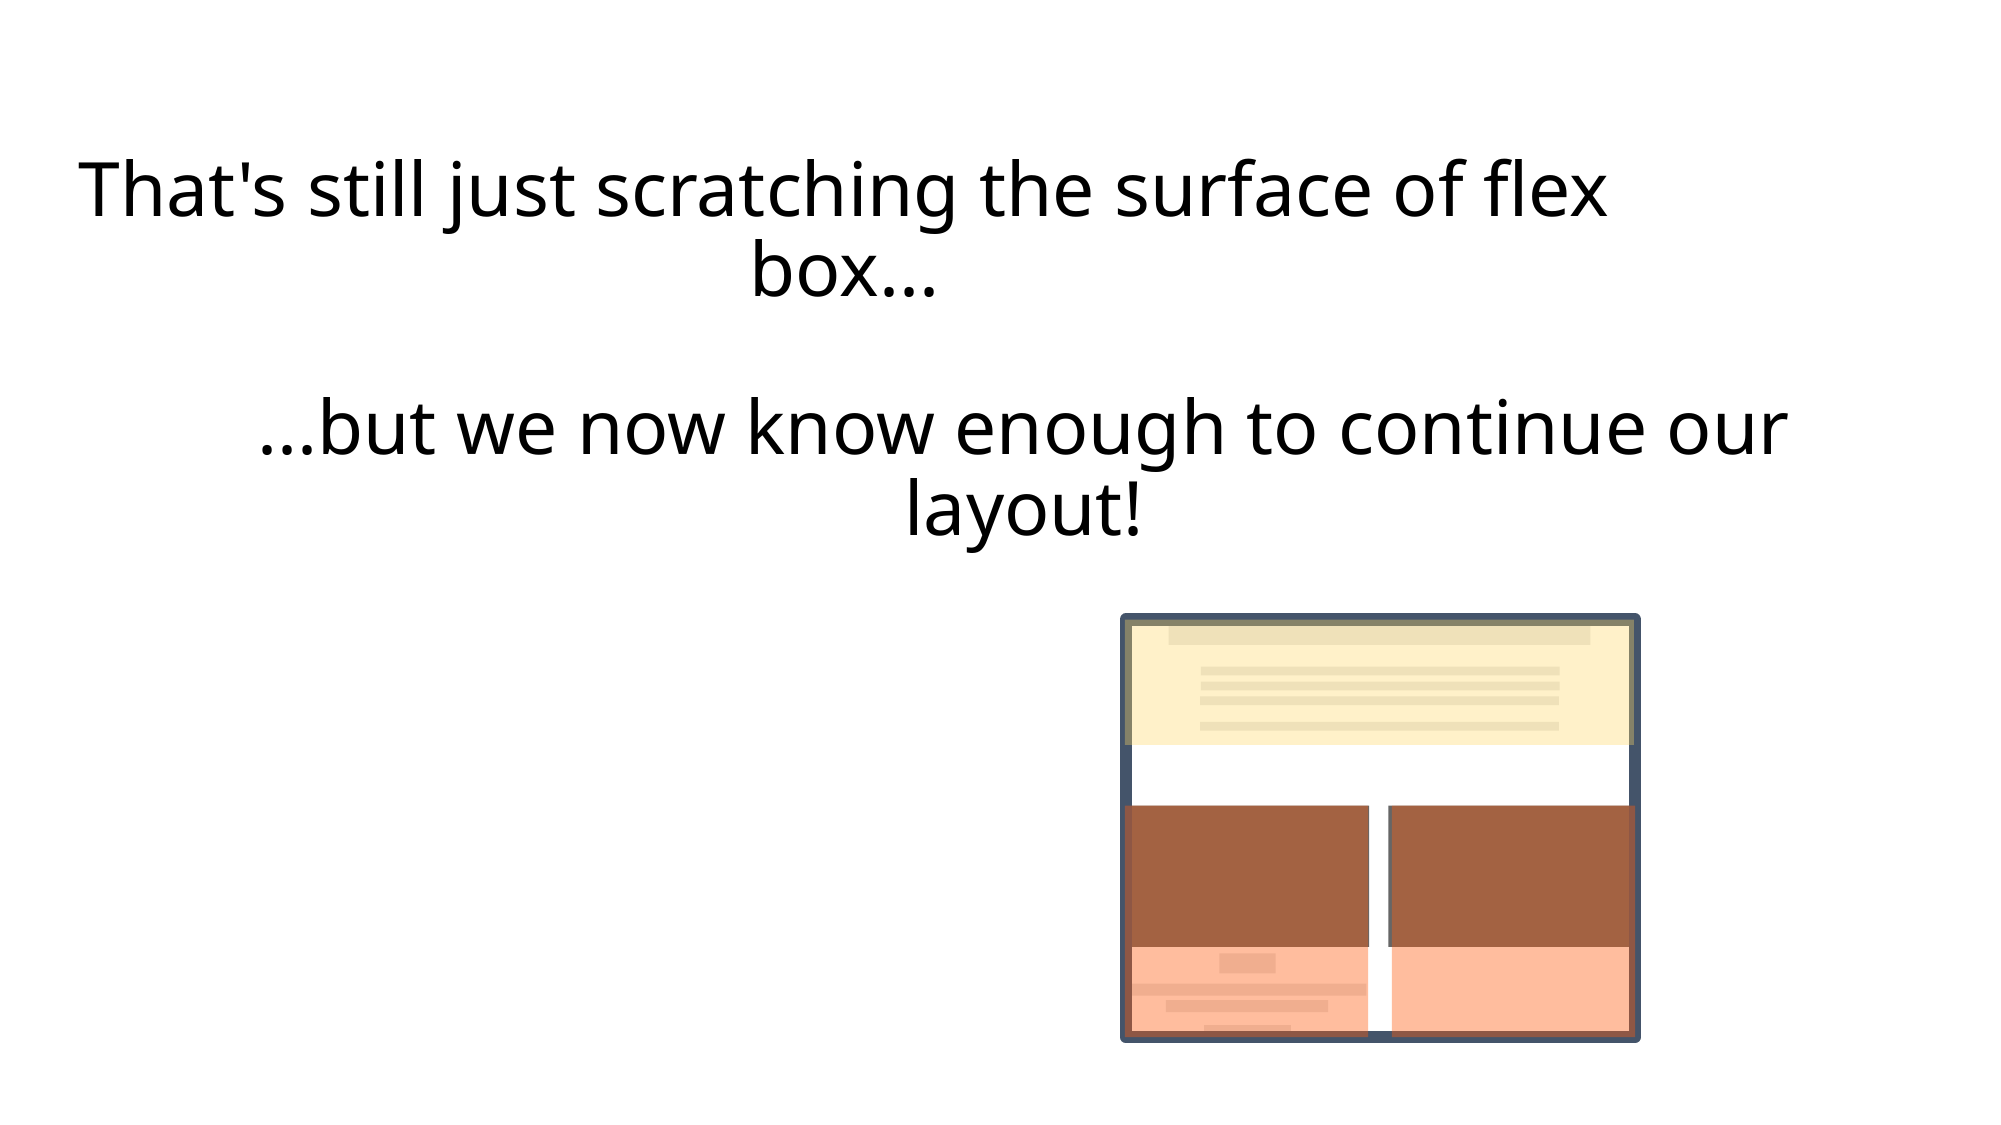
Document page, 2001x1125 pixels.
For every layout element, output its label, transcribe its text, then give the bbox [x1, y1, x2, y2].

title That's still just scratching the surface of flex box... [33, 140, 1655, 325]
text_box [1391, 805, 1636, 1038]
text_box [1124, 805, 1369, 1038]
text_box ...but we now know enough to continue our layout! [145, 378, 1903, 563]
text_box [1125, 619, 1636, 1038]
text_box [1124, 619, 1634, 745]
